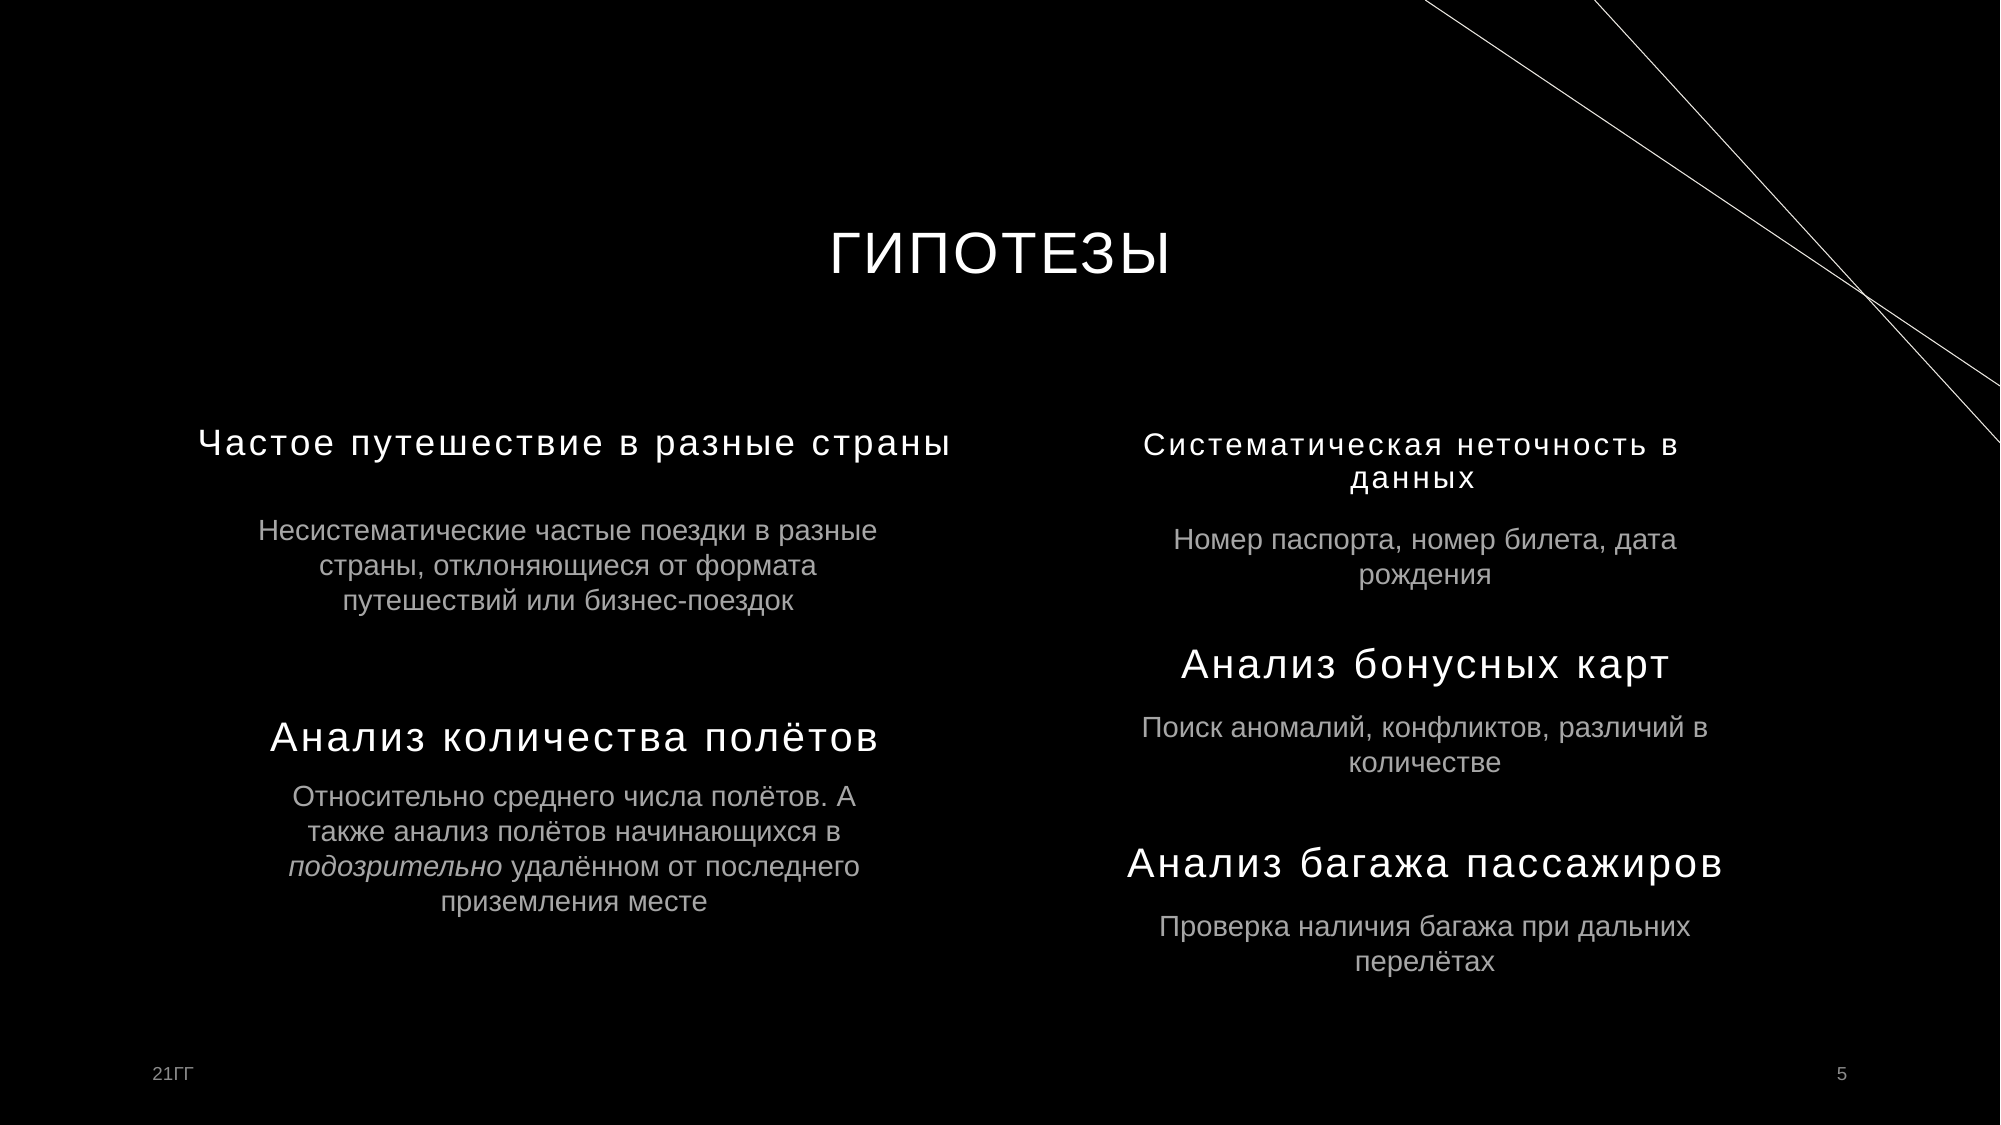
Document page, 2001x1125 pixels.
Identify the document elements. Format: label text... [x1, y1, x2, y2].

list Номер паспорта, номер билета, дата рождения [1094, 513, 1756, 635]
list Систематическая неточность в данных [1062, 420, 1763, 504]
slide_number 5 [1412, 1042, 1863, 1103]
slide_number 21ГГ [137, 1042, 588, 1103]
list Относительно среднего числа полётов. А также анализ полётов начинающихся в подозрительно удалённом от последнего приземления месте [243, 769, 906, 944]
list Частое путешествие в разные страны [171, 416, 978, 509]
title Гипотезы [309, 146, 1691, 364]
text_box Анализ багажа пассажиров [1094, 834, 1756, 895]
text_box Проверка наличия багажа при дальних перелётах [1094, 899, 1756, 1073]
list Поиск аномалий, конфликтов, различий в количестве [1094, 700, 1756, 834]
list Анализ бонусных карт [1094, 635, 1756, 696]
list Анализ количества полётов [243, 708, 906, 769]
list Несистематические частые поездки в разные страны, отклоняющиеся от формата путешествий или бизнес-поездок [237, 503, 899, 678]
